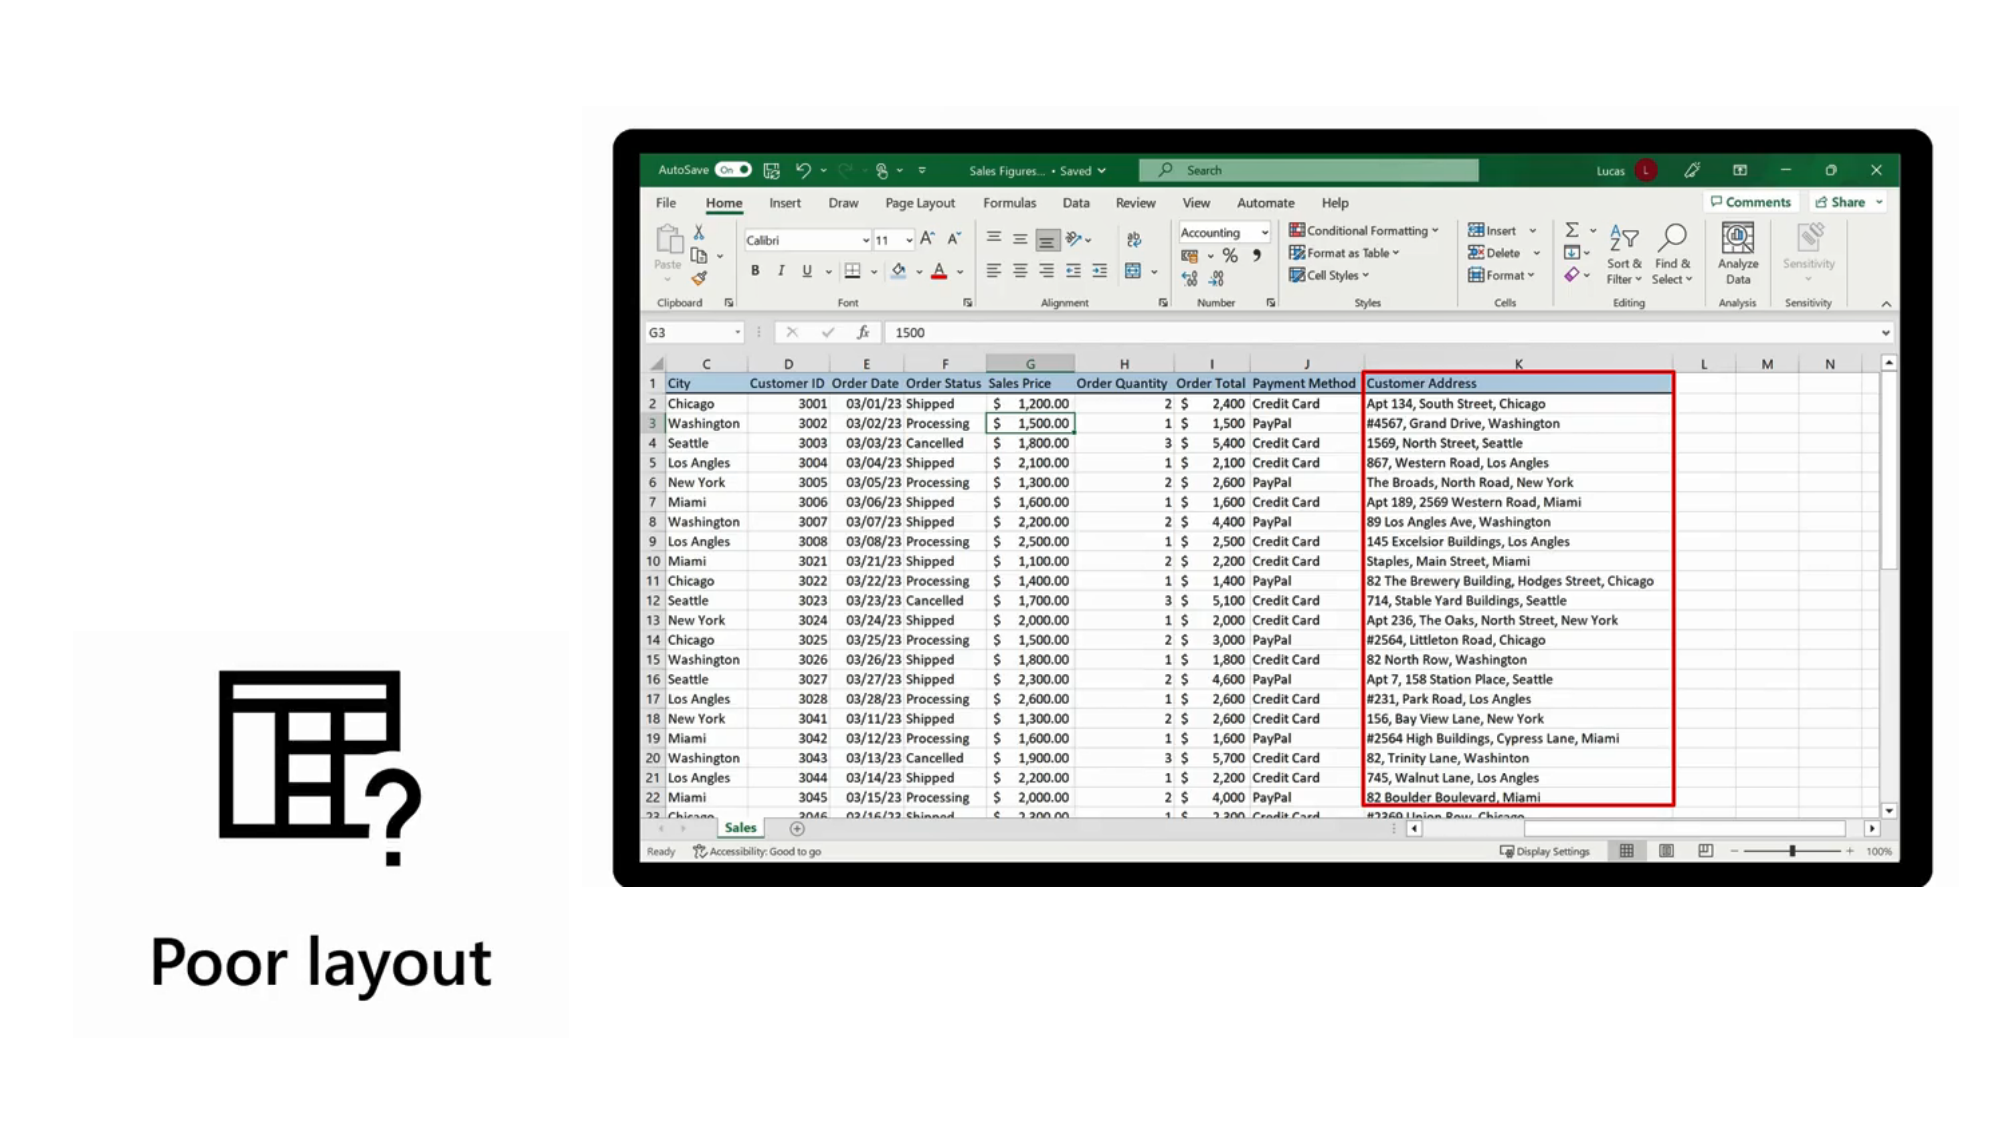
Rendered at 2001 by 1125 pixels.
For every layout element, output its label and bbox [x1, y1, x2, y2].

picture [582, 106, 1959, 887]
picture [73, 631, 569, 1038]
